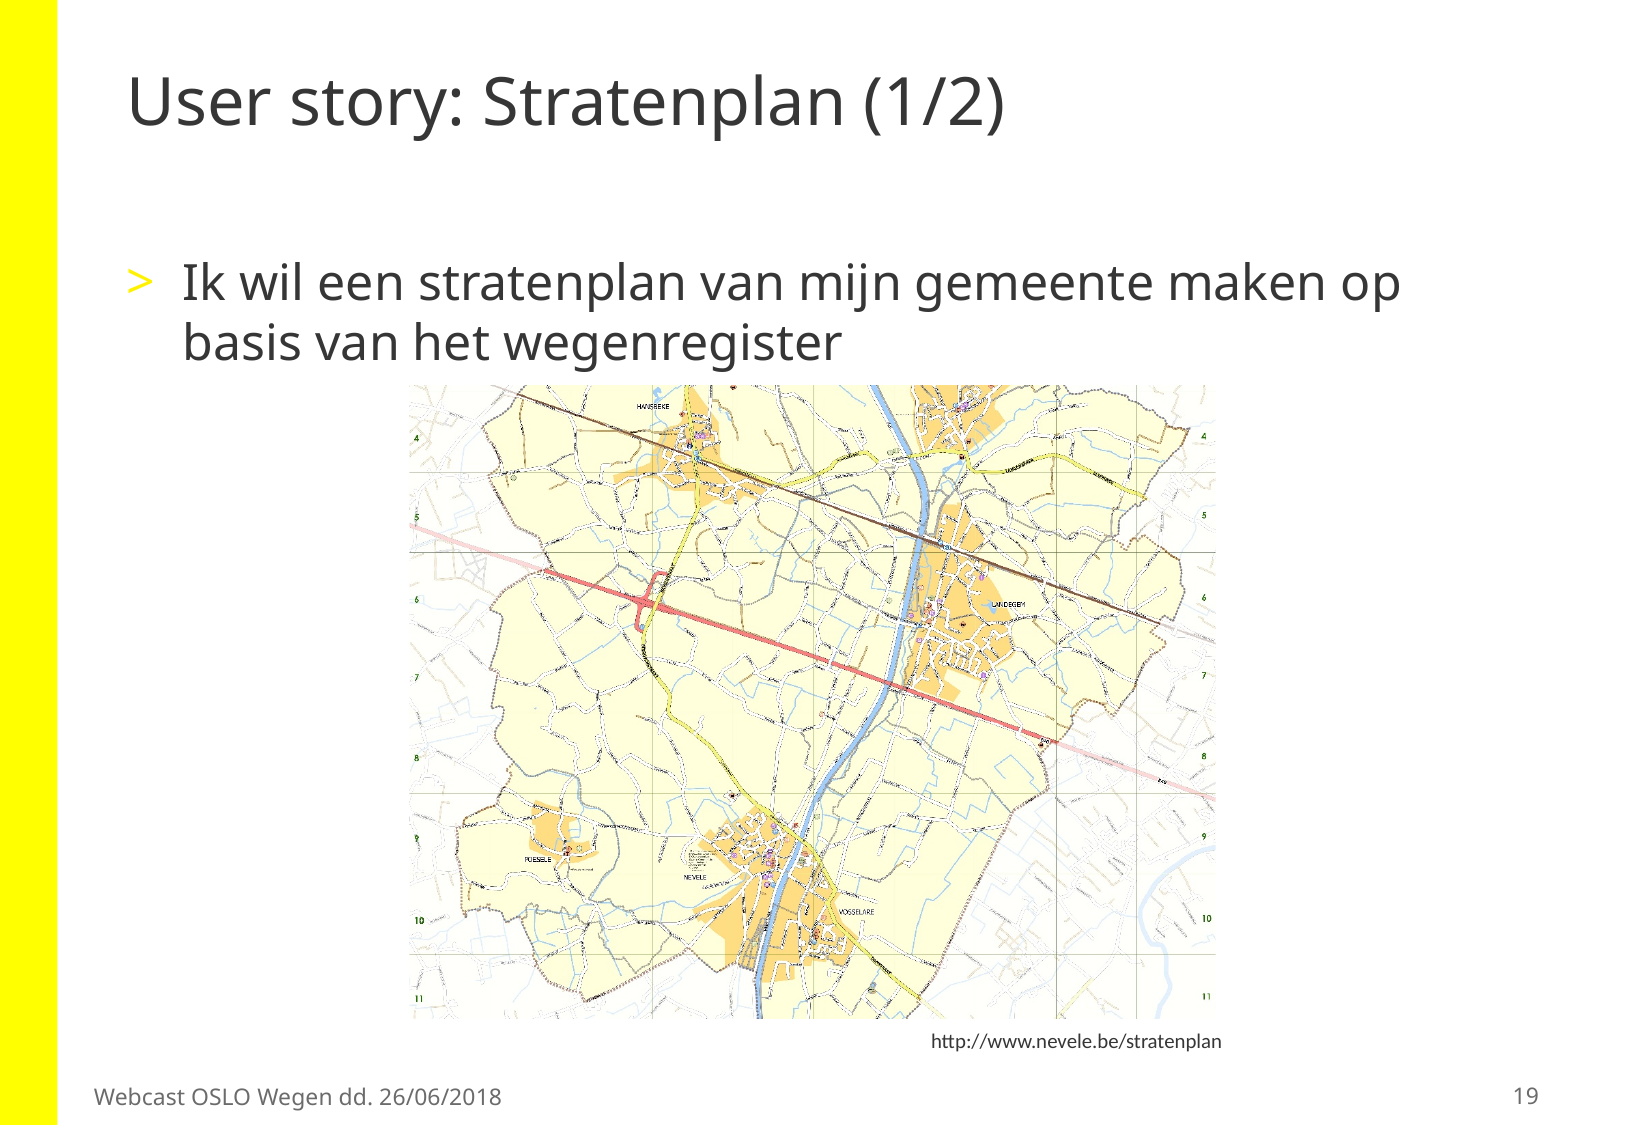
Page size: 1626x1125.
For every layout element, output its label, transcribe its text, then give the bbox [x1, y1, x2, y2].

footer Webcast OSLO Wegen dd. 26/06/2018 [78, 1083, 1077, 1113]
list Ik wil een stratenplan van mijn gemeente maken op basis van het wegenregister [111, 243, 1514, 1063]
title User story: Stratenplan (1/2) [111, 59, 1514, 222]
picture [409, 385, 1216, 1019]
slide_number 19 [1424, 1075, 1548, 1120]
text_box http://www.nevele.be/stratenplan [916, 1020, 1238, 1060]
